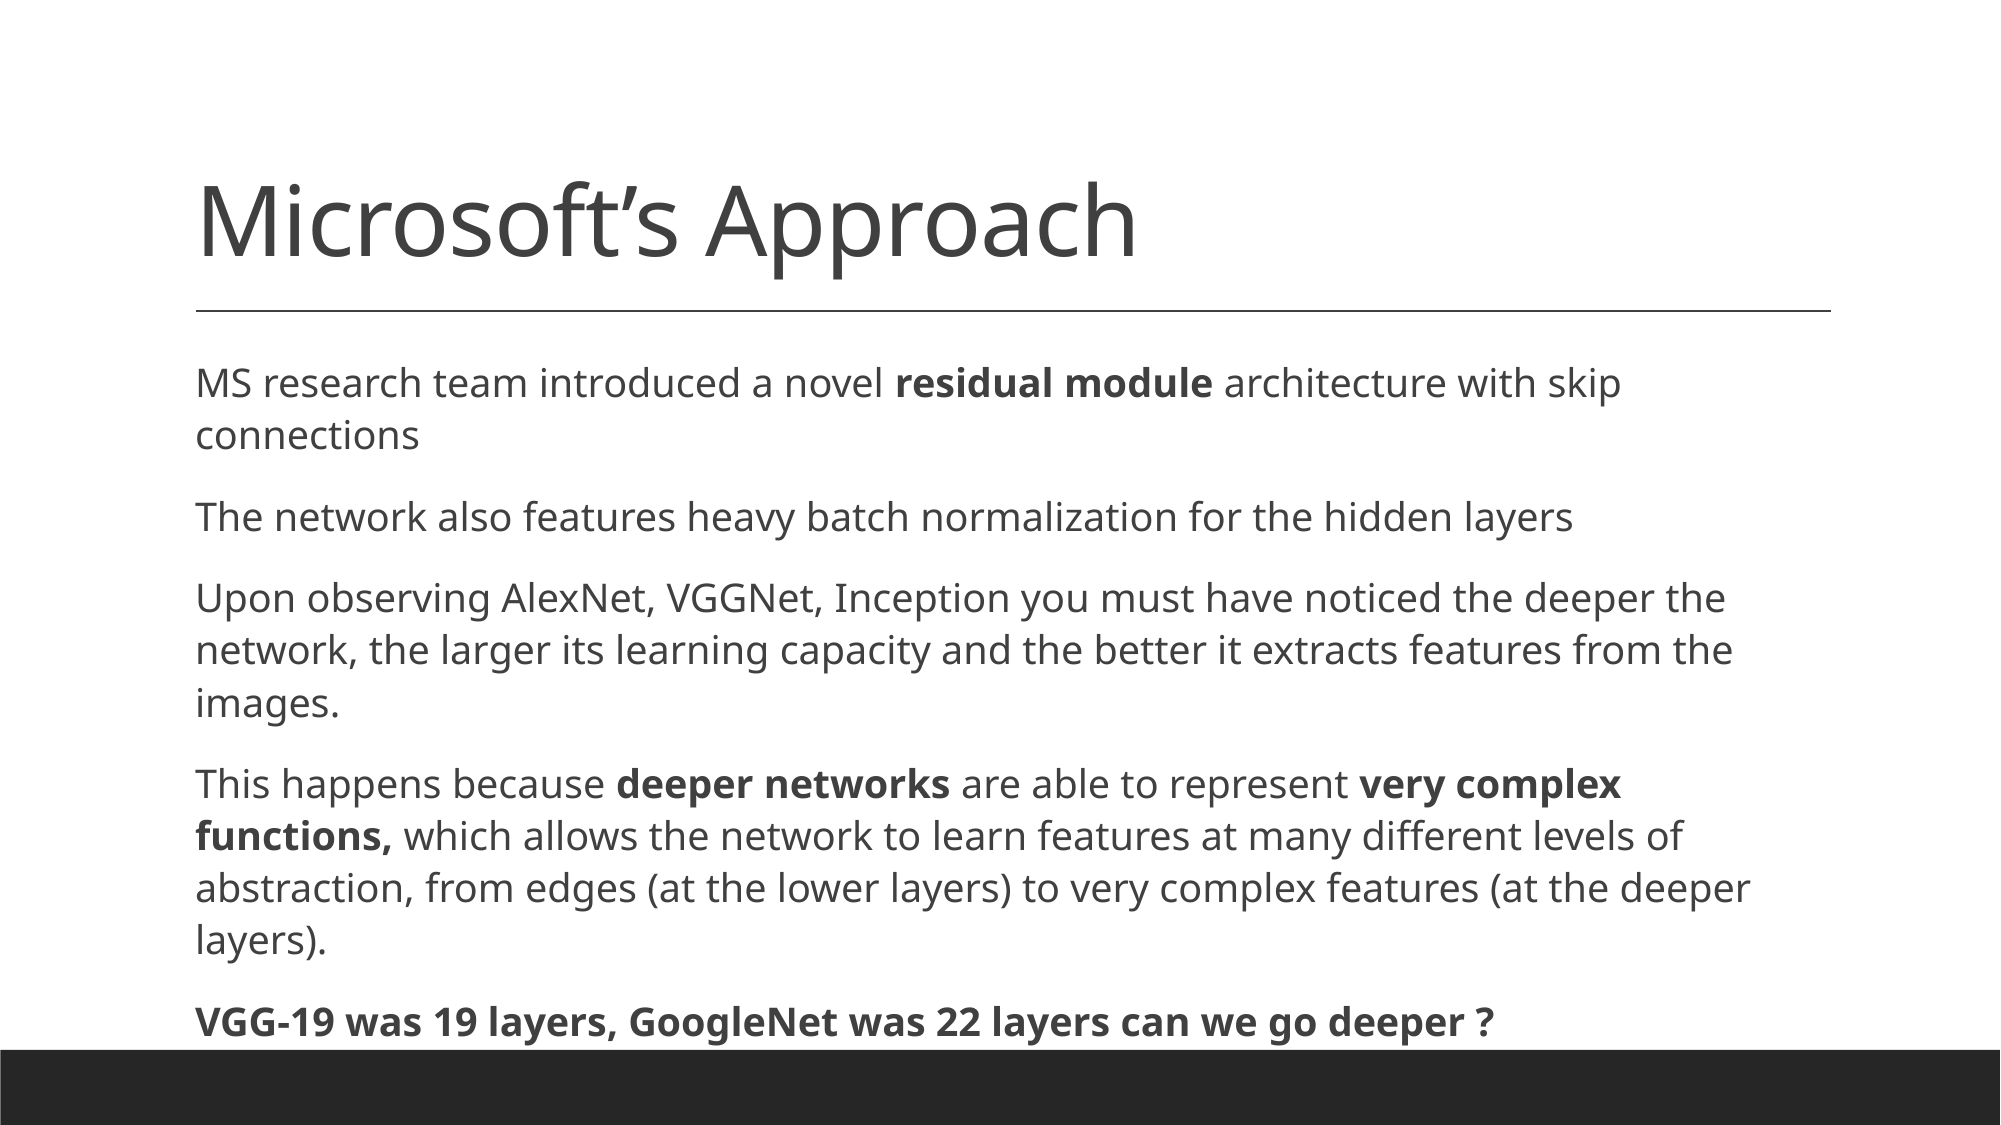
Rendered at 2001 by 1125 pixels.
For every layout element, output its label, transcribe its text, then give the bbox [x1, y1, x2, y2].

list MS research team introduced a novel residual module architecture with skip connections The network also features heavy batch normalization for the hidden layers Upon observing AlexNet, VGGNet, Inception you must have noticed the deeper the network, the larger its learning capacity and the better it extracts features from the images. This happens because deeper networks are able to represent very complex functions, which allows the network to learn features at many different levels of abstraction, from edges (at the lower layers) to very complex features (at the deeper layers). VGG-19 was 19 layers, GoogleNet was 22 layers can we go deeper ? [180, 345, 1830, 963]
title Microsoft’s Approach [180, 47, 1830, 285]
